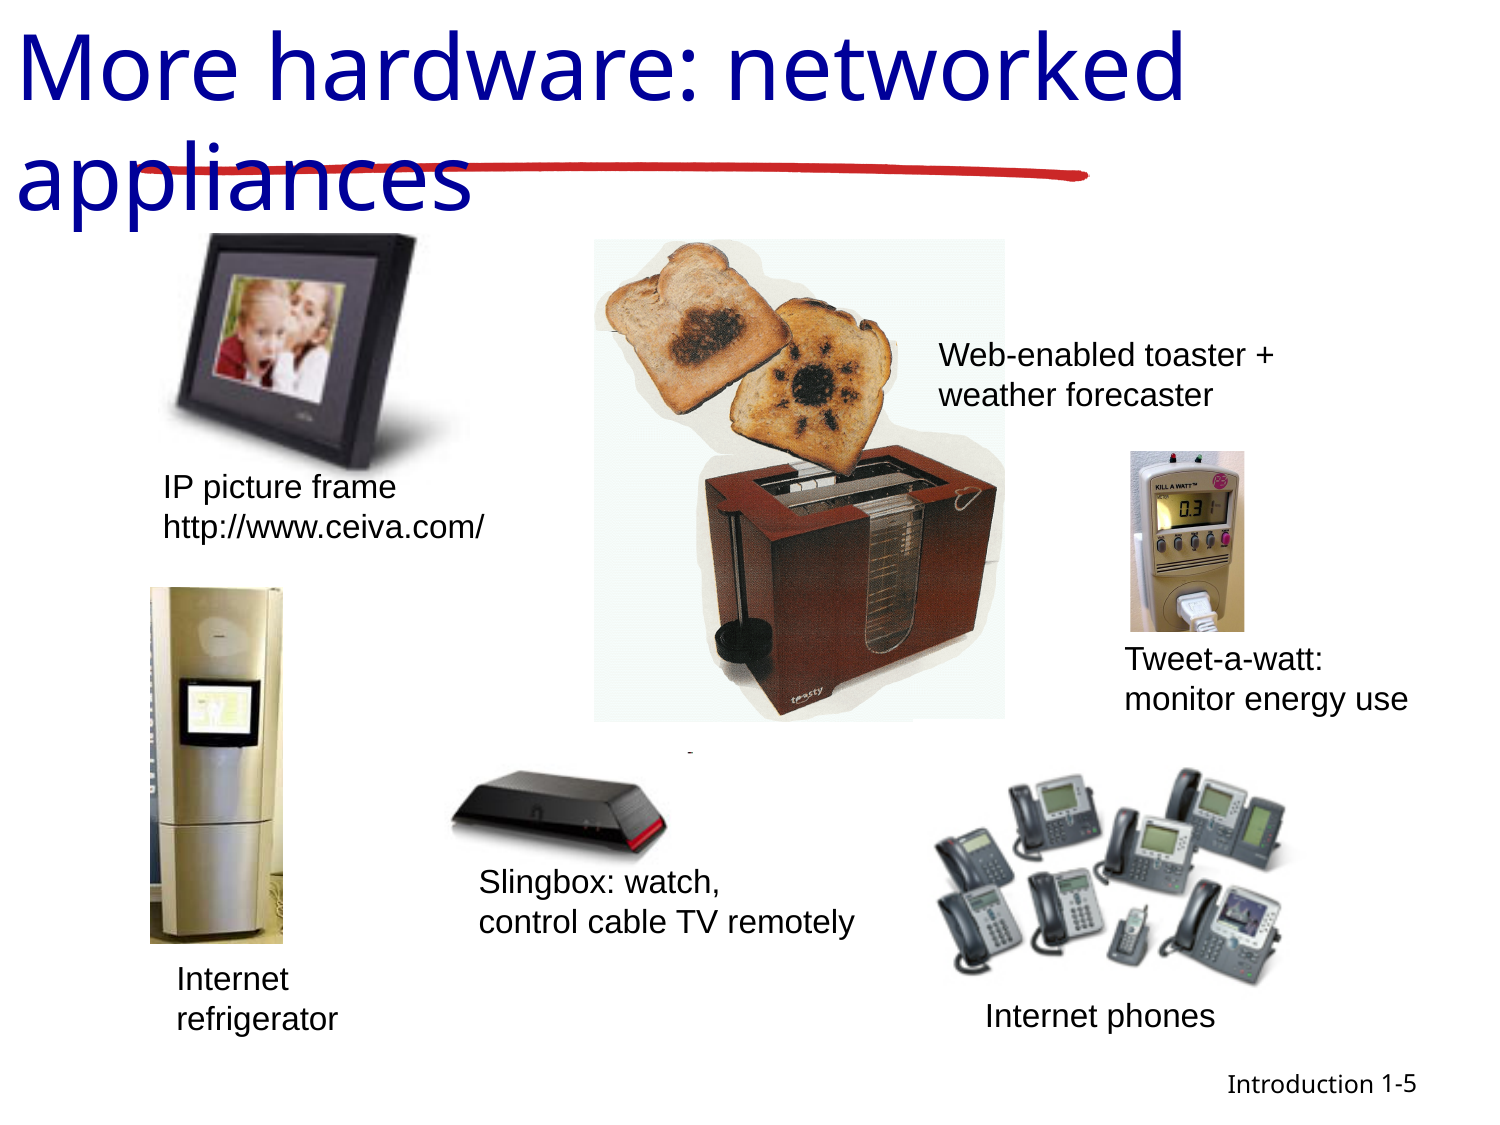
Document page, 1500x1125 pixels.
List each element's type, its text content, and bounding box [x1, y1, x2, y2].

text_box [150, 587, 283, 944]
picture [437, 751, 693, 875]
text_box Web-enabled toaster + weather forecaster [1010, 326, 1291, 421]
slide_number 1-5 [1365, 1059, 1477, 1106]
picture [125, 157, 1101, 187]
picture [158, 233, 470, 491]
text_box IP picture frame http://www.ceiva.com/ [148, 457, 501, 553]
picture [594, 239, 1307, 1035]
title More hardware: networked appliances [0, 35, 1500, 202]
text_box Slingbox: watch, control cable TV remotely [463, 853, 871, 948]
picture [1130, 451, 1245, 632]
footer Introduction [914, 1060, 1391, 1109]
text_box Internet refrigerator [161, 949, 354, 1045]
text_box Tweet-a-watt: monitor energy use [1109, 630, 1425, 725]
